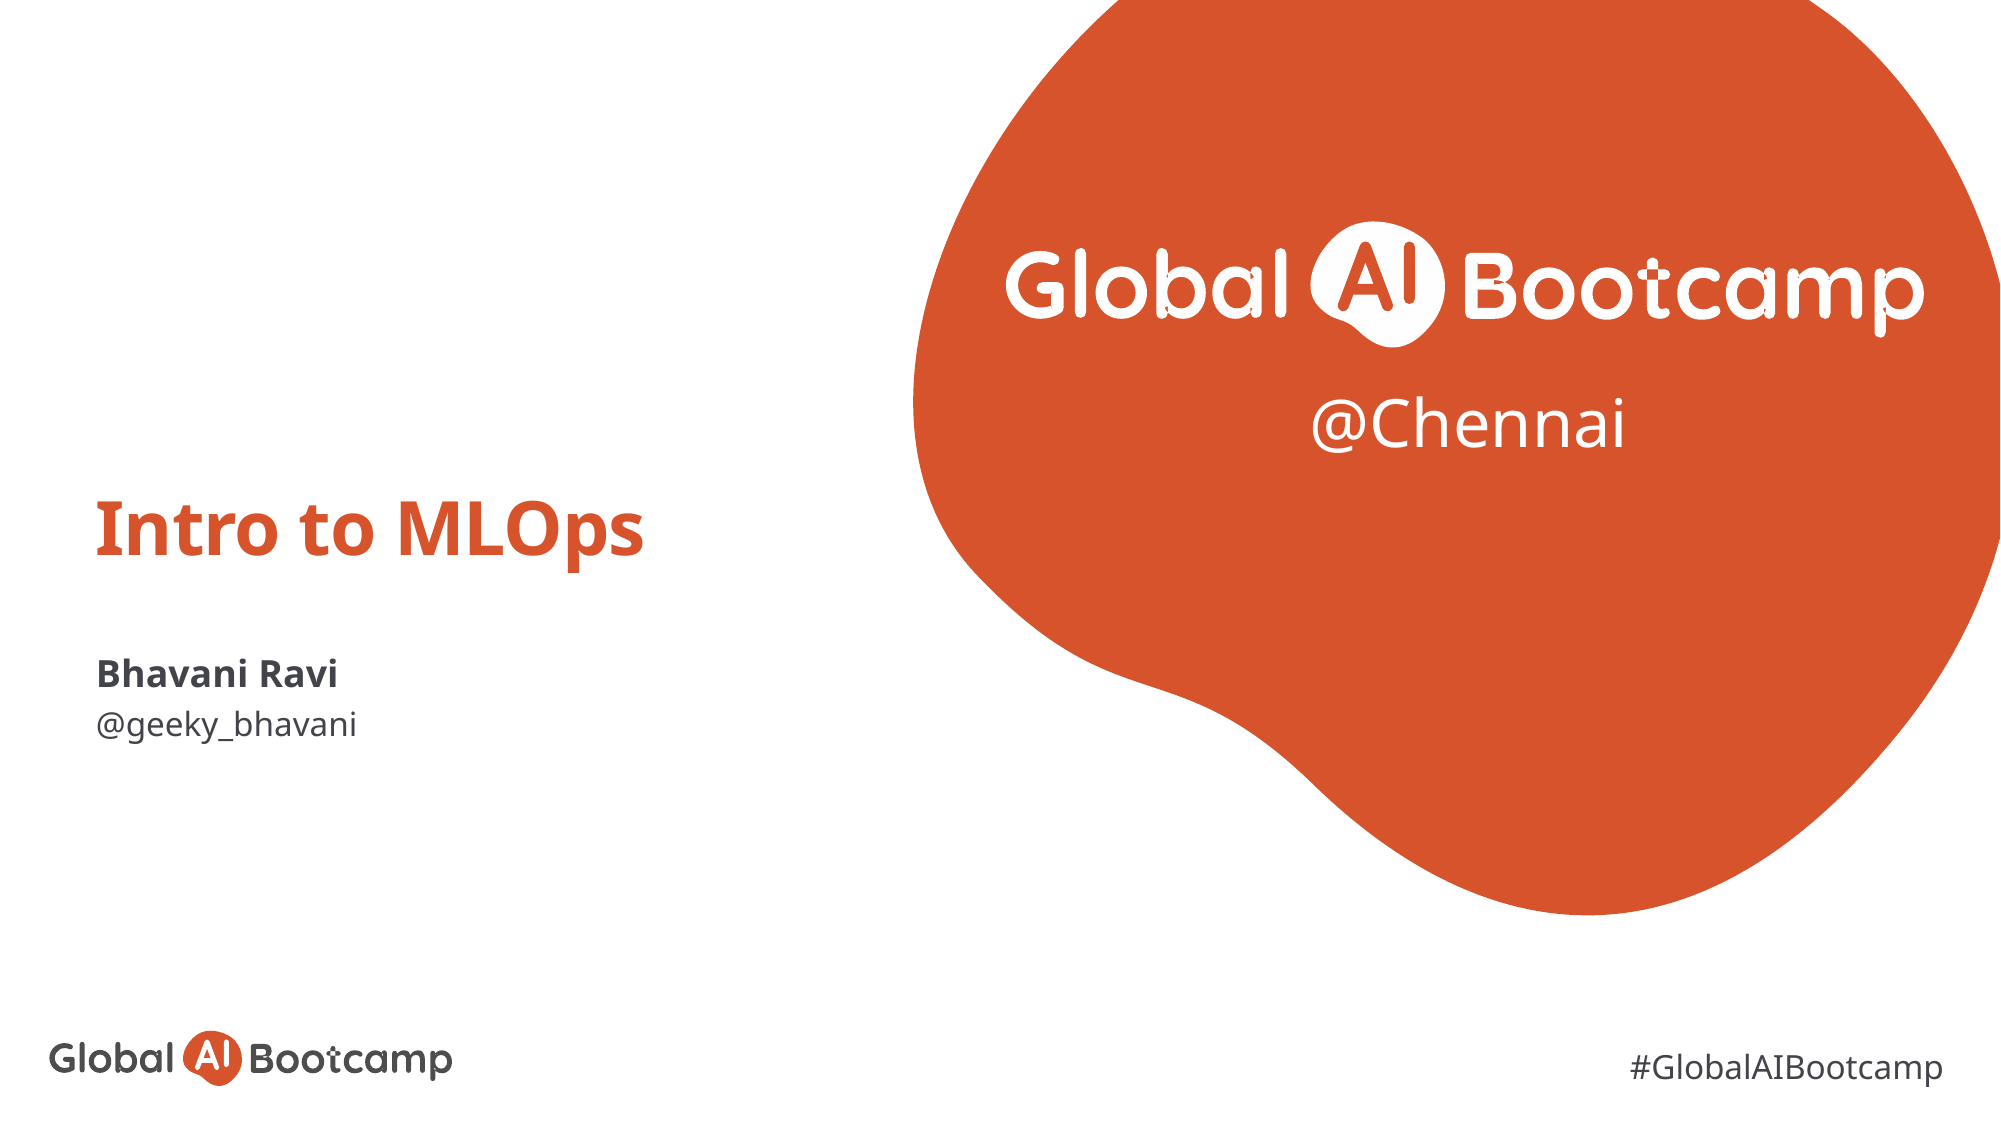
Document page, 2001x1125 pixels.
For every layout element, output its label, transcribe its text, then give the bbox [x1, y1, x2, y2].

title Intro to MLOps [95, 479, 1000, 571]
list @Chennai [1082, 380, 1856, 462]
list Bhavani Ravi [95, 650, 1000, 696]
list @geeky_bhavani [95, 703, 1000, 744]
